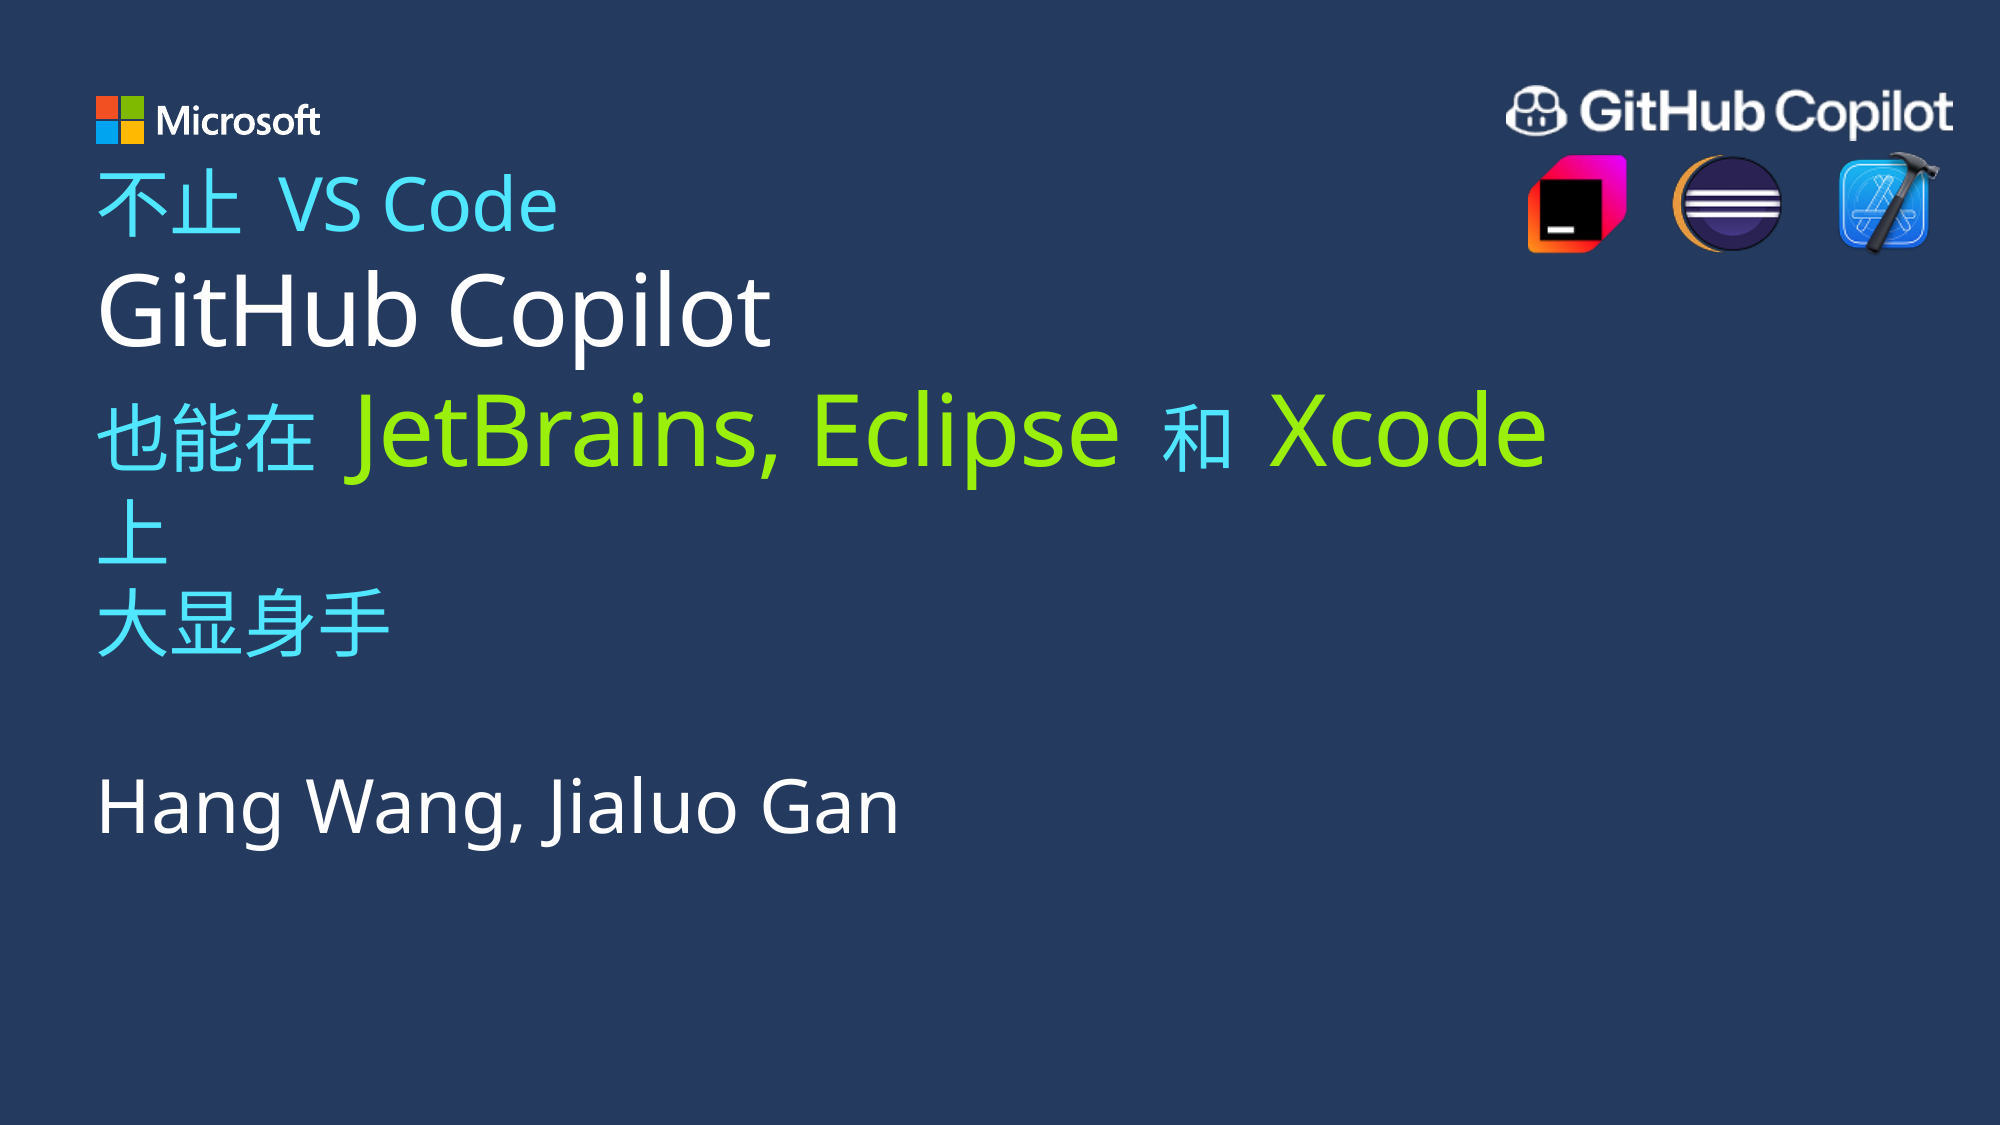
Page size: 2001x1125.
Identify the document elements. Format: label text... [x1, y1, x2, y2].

picture [1506, 85, 1953, 141]
picture [1528, 149, 1940, 260]
title 不止 VS Code GitHub Copilot 也能在 JetBrains, Eclipse 和 Xcode 上 大显身手 [95, 242, 1645, 667]
text_box Hang Wang, Jialuo Gan [95, 758, 1172, 849]
